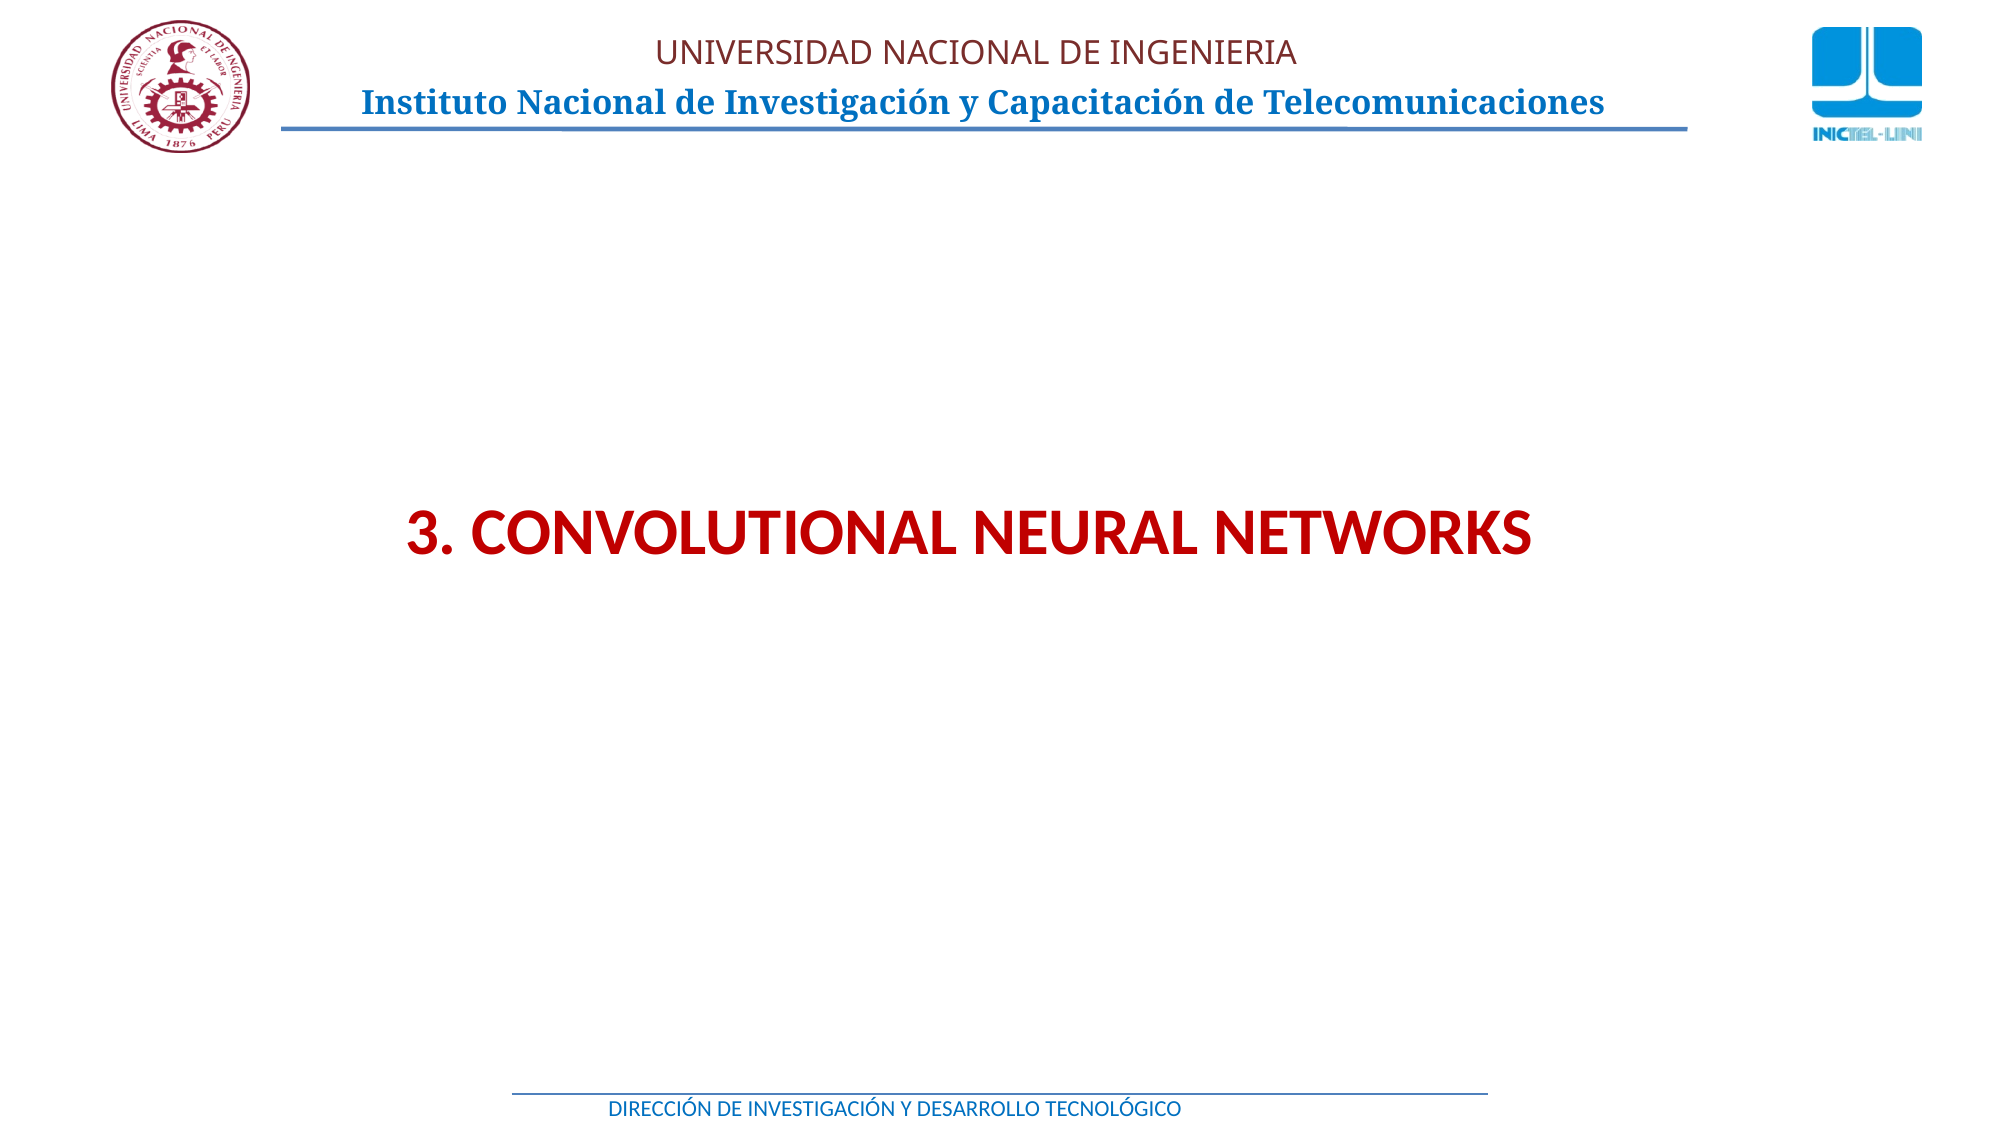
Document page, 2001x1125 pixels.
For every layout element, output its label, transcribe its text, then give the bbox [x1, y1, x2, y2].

picture [1812, 27, 1821, 38]
text_box 3. CONVOLUTIONAL NEURAL NETWORKS [356, 480, 1583, 595]
picture [111, 20, 250, 153]
picture [1812, 109, 1922, 141]
picture [1912, 27, 1922, 33]
picture [1812, 27, 1922, 101]
